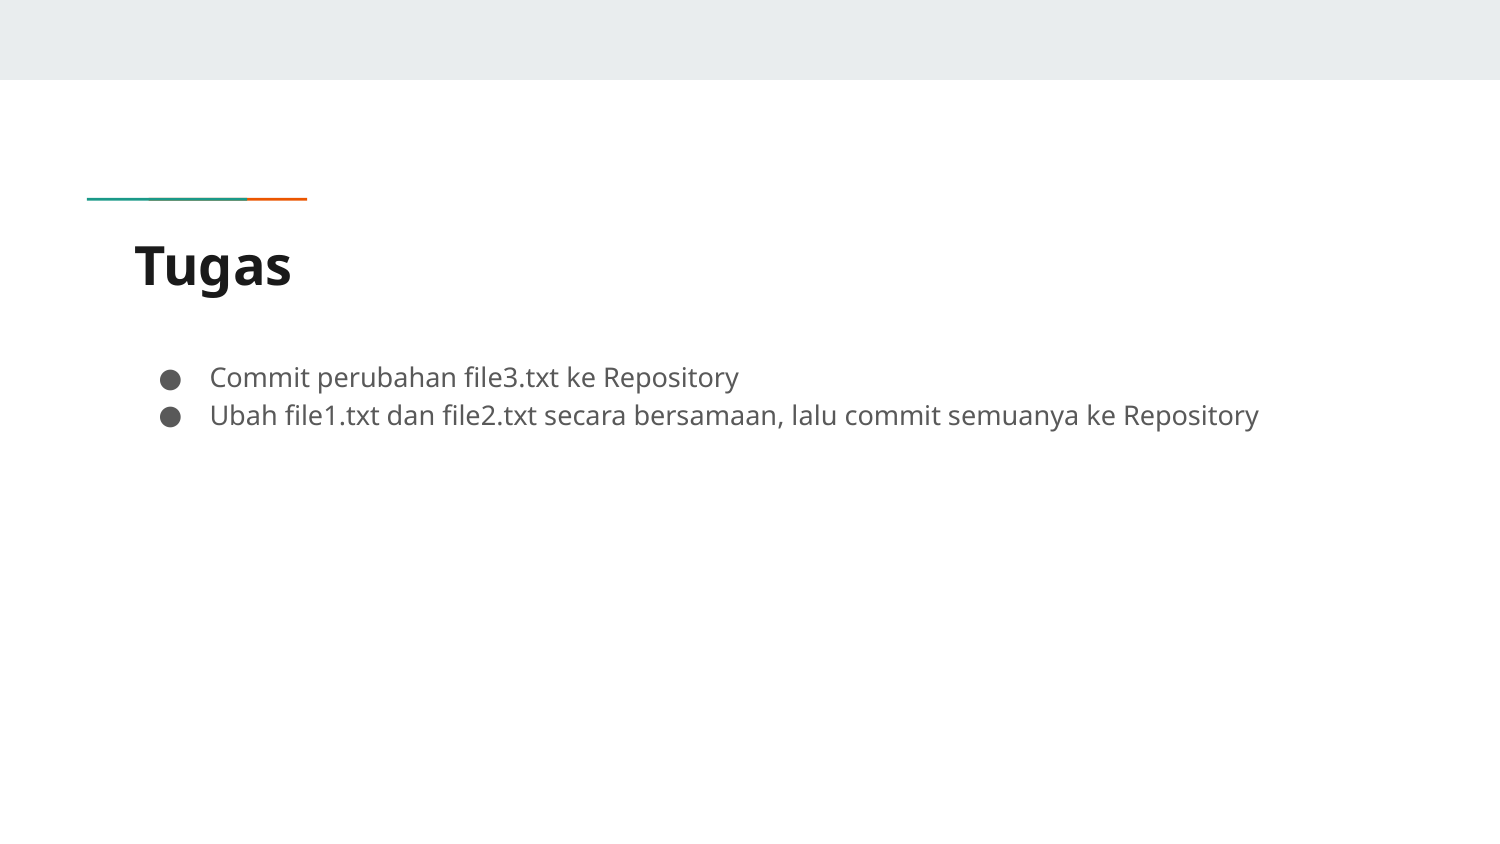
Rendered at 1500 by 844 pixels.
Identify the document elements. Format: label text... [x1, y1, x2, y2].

title Tugas [119, 216, 1381, 305]
list Commit perubahan file3.txt ke Repository Ubah file1.txt dan file2.txt secara bersamaan, lalu commit semuanya ke Repository [119, 341, 1381, 712]
